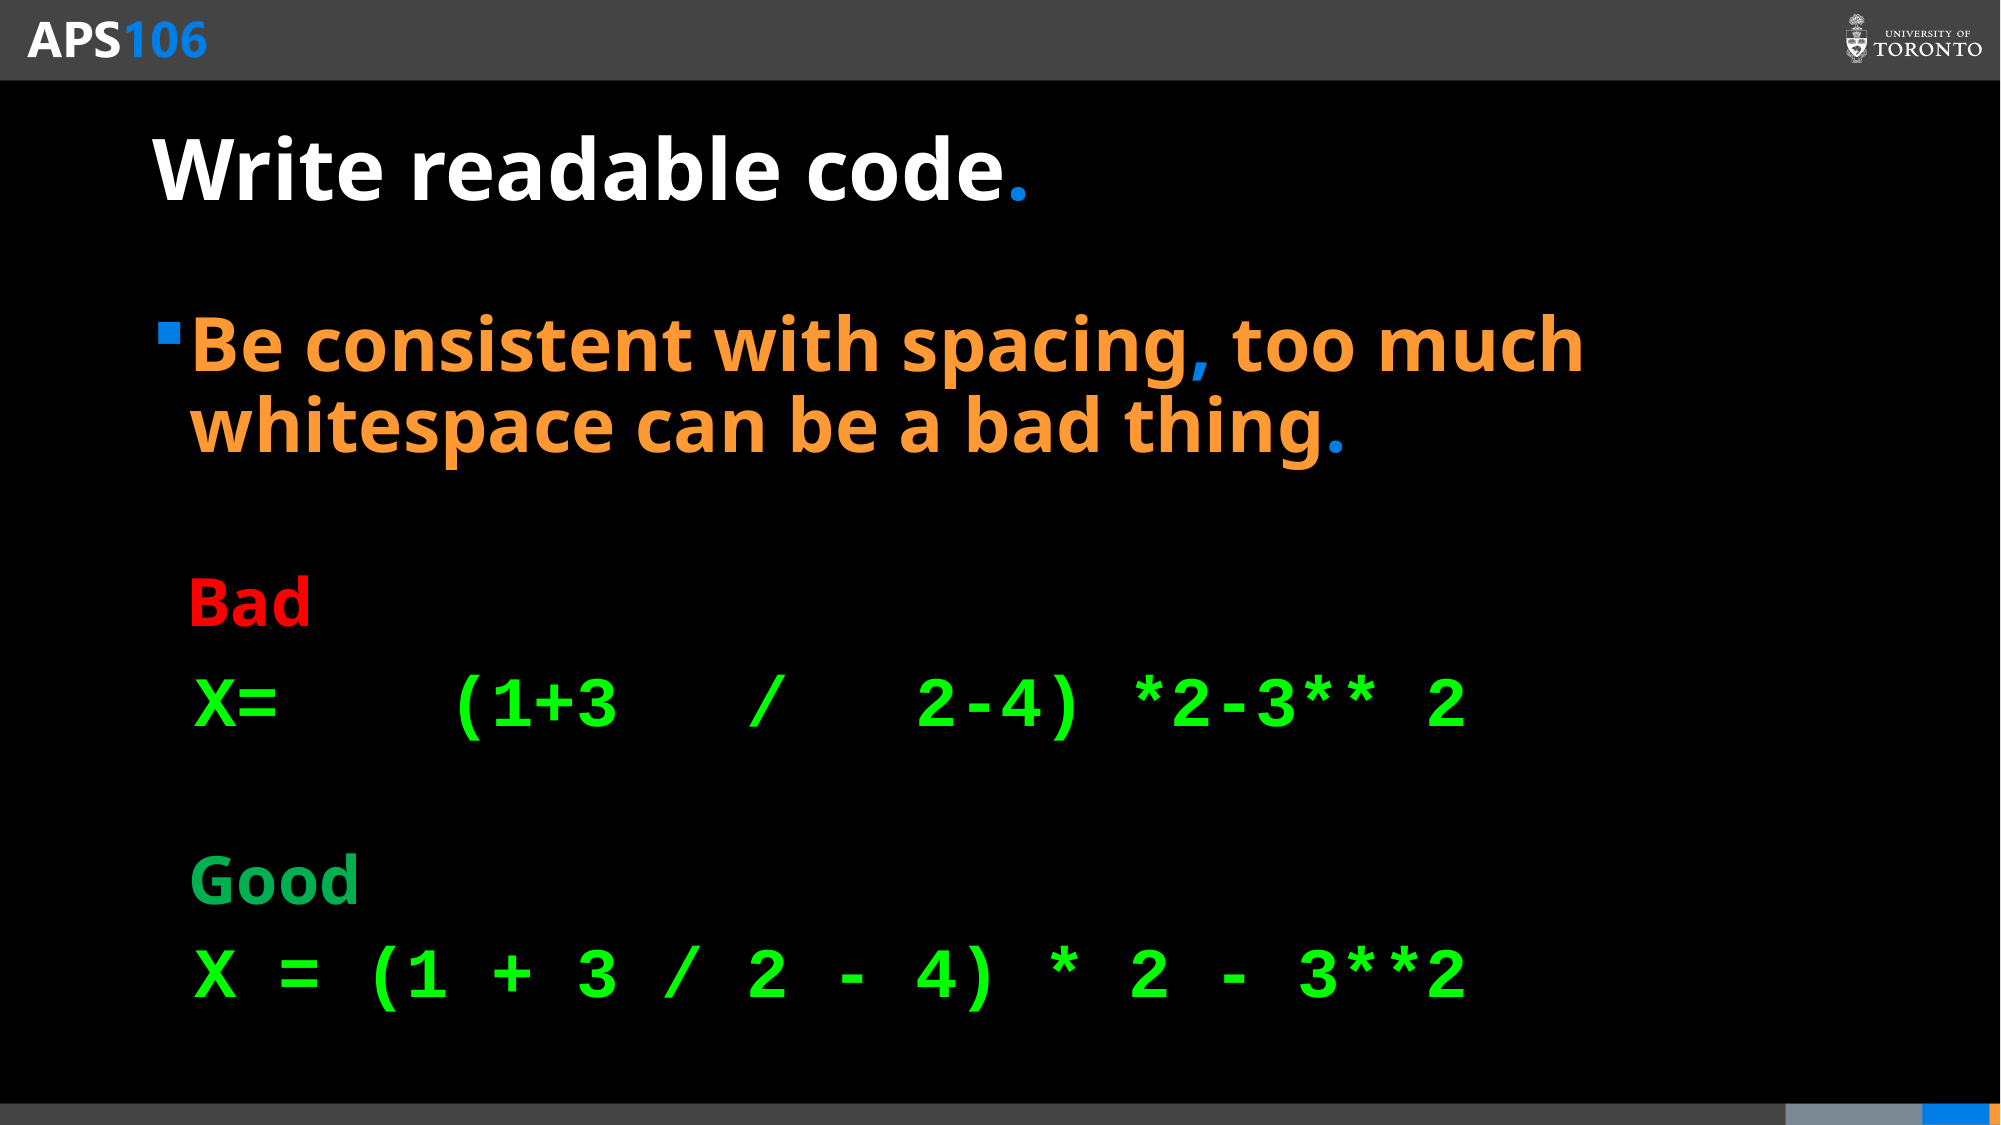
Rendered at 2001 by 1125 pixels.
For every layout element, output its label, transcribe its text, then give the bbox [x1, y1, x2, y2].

picture [0, 0, 2001, 1125]
text_box X= (1+3 / 2-4) *2-3** 2 [179, 647, 1485, 748]
text_box X = (1 + 3 / 2 - 4) * 2 - 3**2 [179, 919, 1485, 1020]
title Write readable code. [137, 119, 1863, 227]
text_box Bad [171, 552, 328, 647]
text_box Good [173, 830, 377, 926]
list Be consistent with spacing, too much whitespace can be a bad thing. [137, 299, 1939, 1093]
